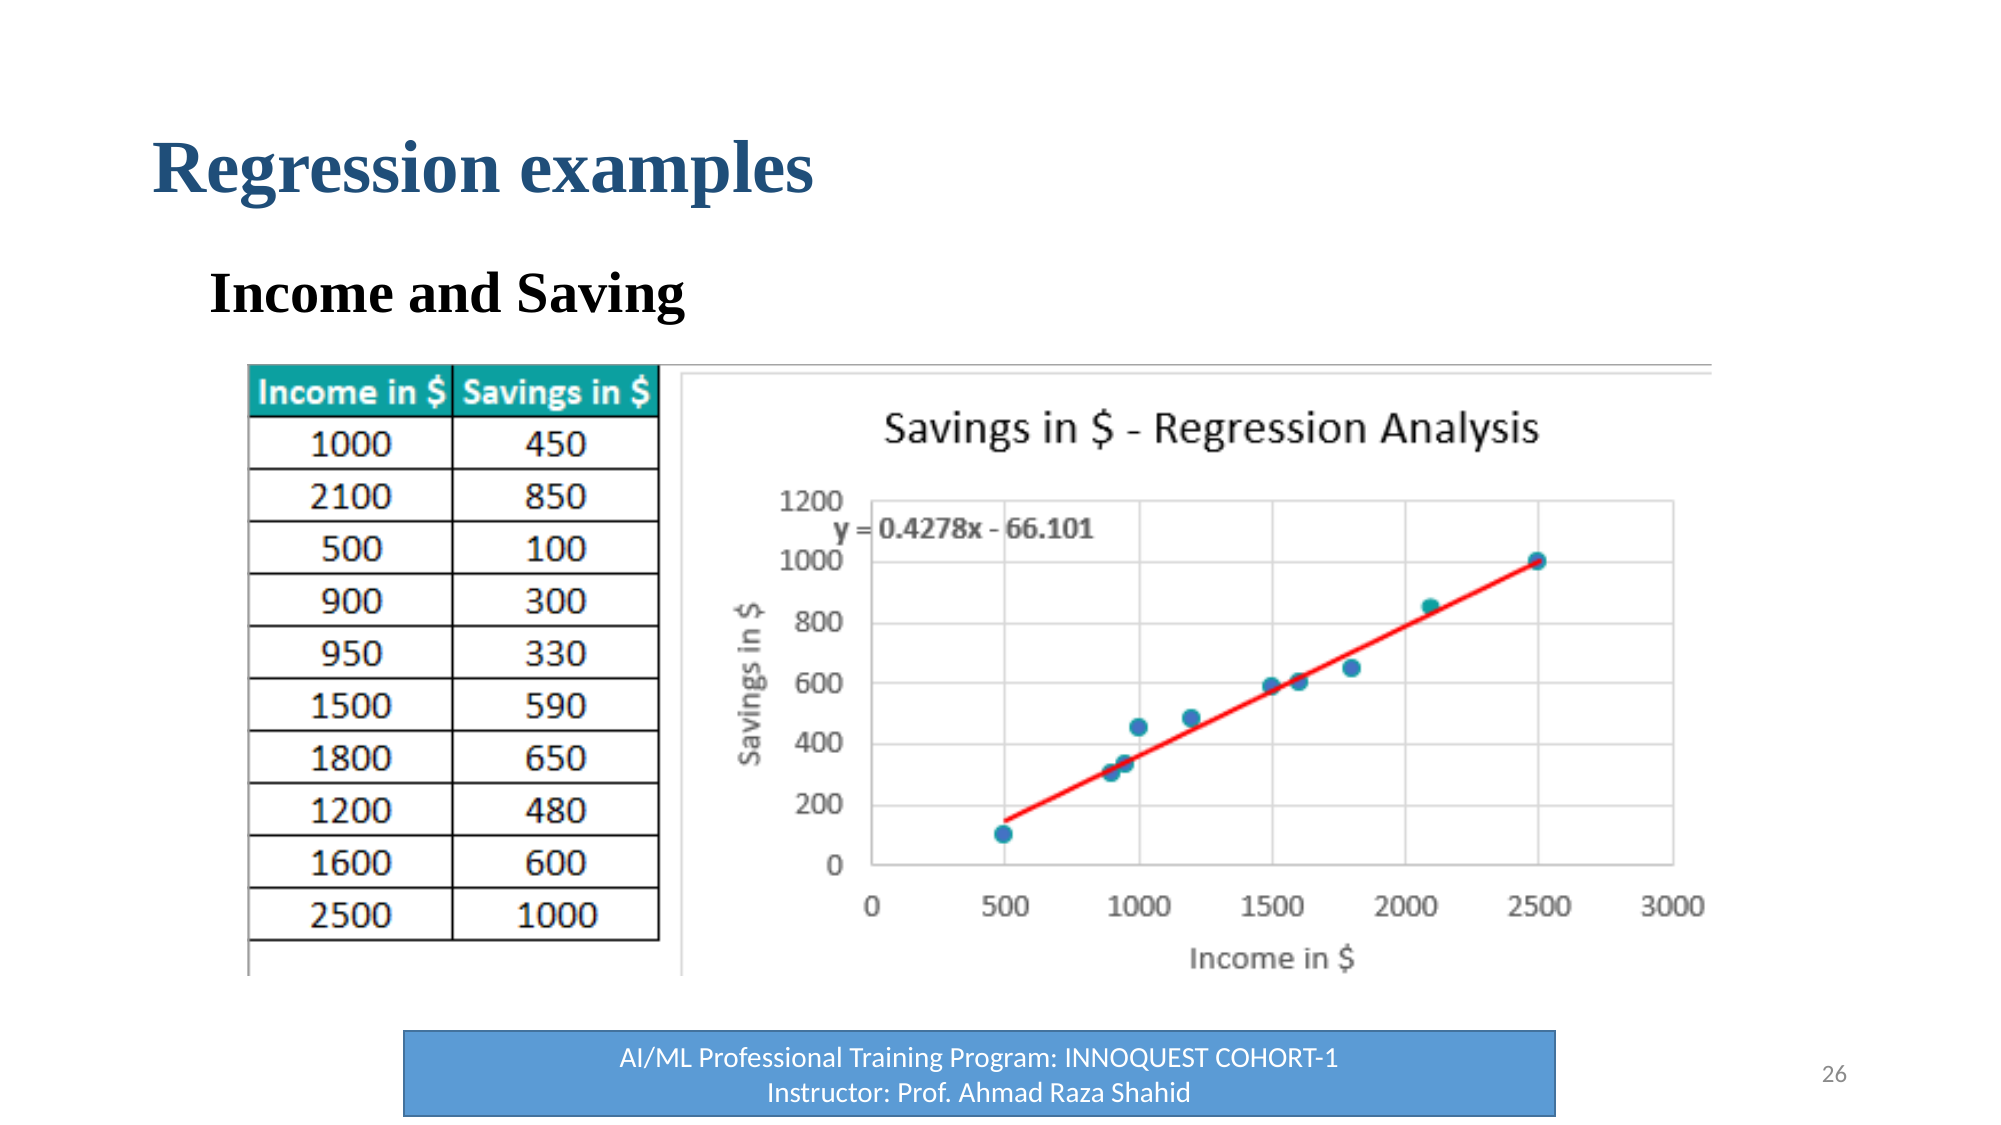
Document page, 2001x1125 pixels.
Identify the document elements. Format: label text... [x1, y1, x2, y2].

title Regression examples [137, 59, 1863, 278]
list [247, 364, 1712, 976]
text_box AI/ML Professional Training Program: INNOQUEST COHORT-1 Instructor: Prof. Ahmad Raza Shahid [403, 1030, 1556, 1117]
text_box Income and Saving [194, 247, 702, 332]
slide_number 26 [1412, 1042, 1863, 1103]
